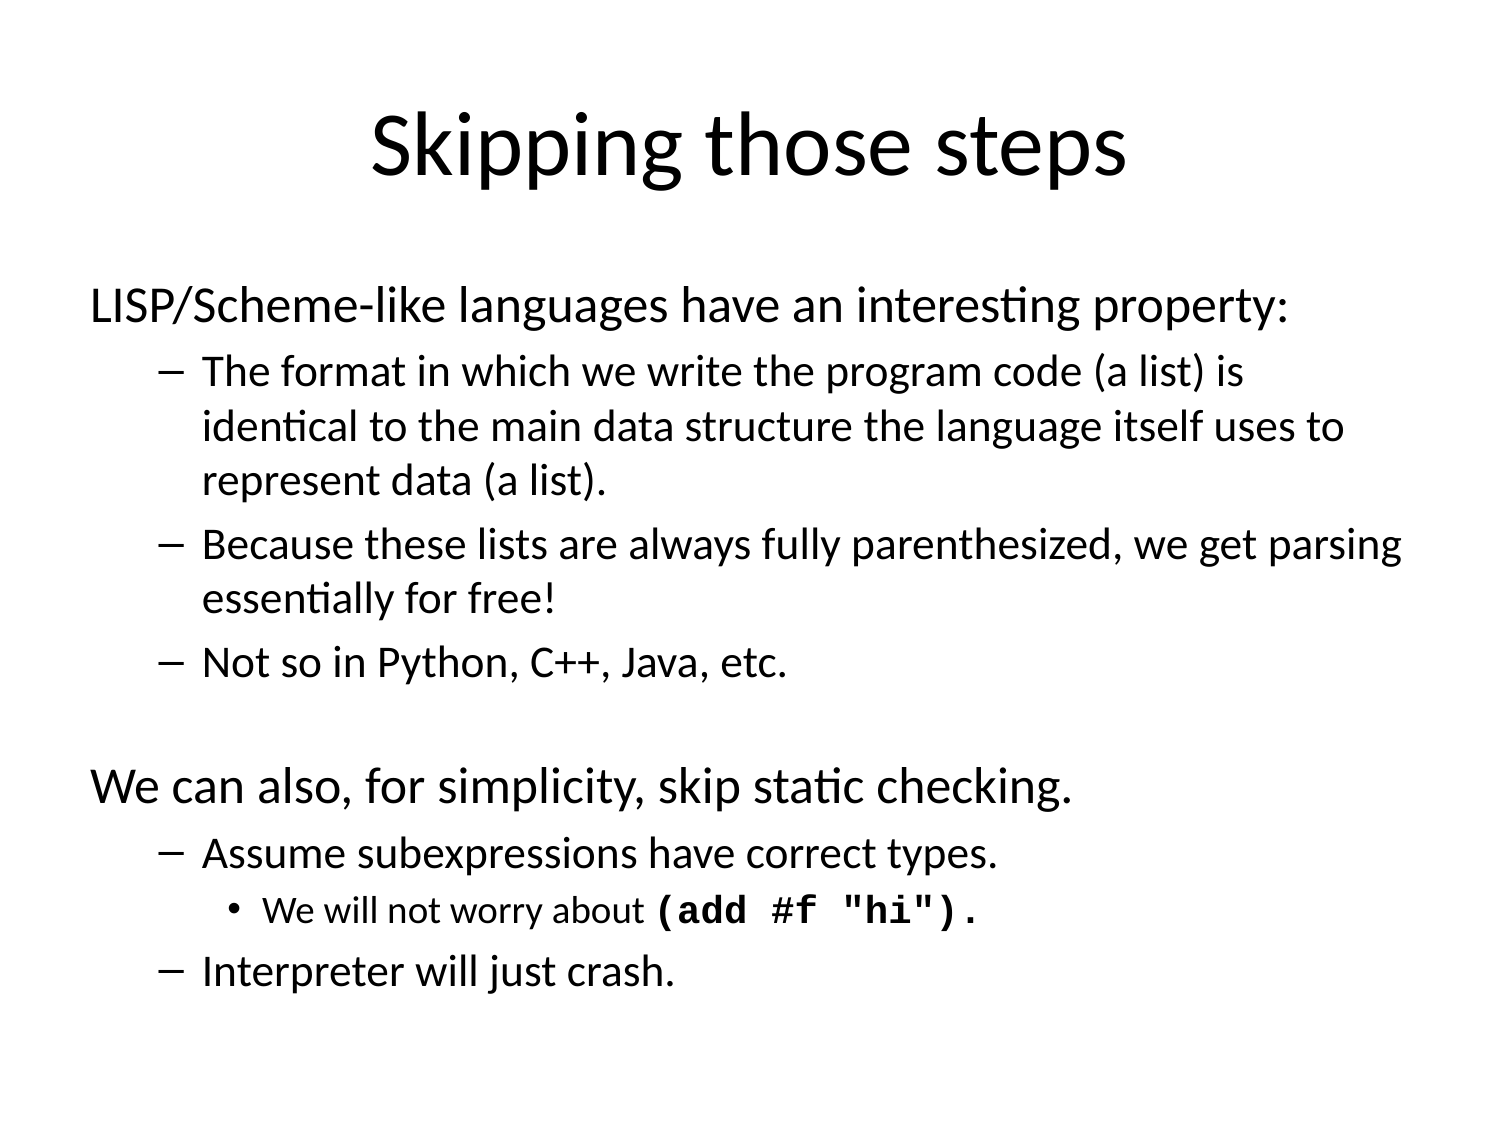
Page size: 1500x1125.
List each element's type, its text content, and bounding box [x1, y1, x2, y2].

title Skipping those steps [75, 45, 1425, 233]
list LISP/Scheme-like languages have an interesting property: The format in which we write the program code (a list) is identical to the main data structure the language itself uses to represent data (a list). Because these lists are always fully parenthesized, we get parsing essentially for free! Not so in Python, C++, Java, etc. We can also, for simplicity, skip static checking. Assume subexpressions have correct types. We will not worry about (add #f "hi"). Interpreter will just crash. [75, 262, 1425, 1005]
